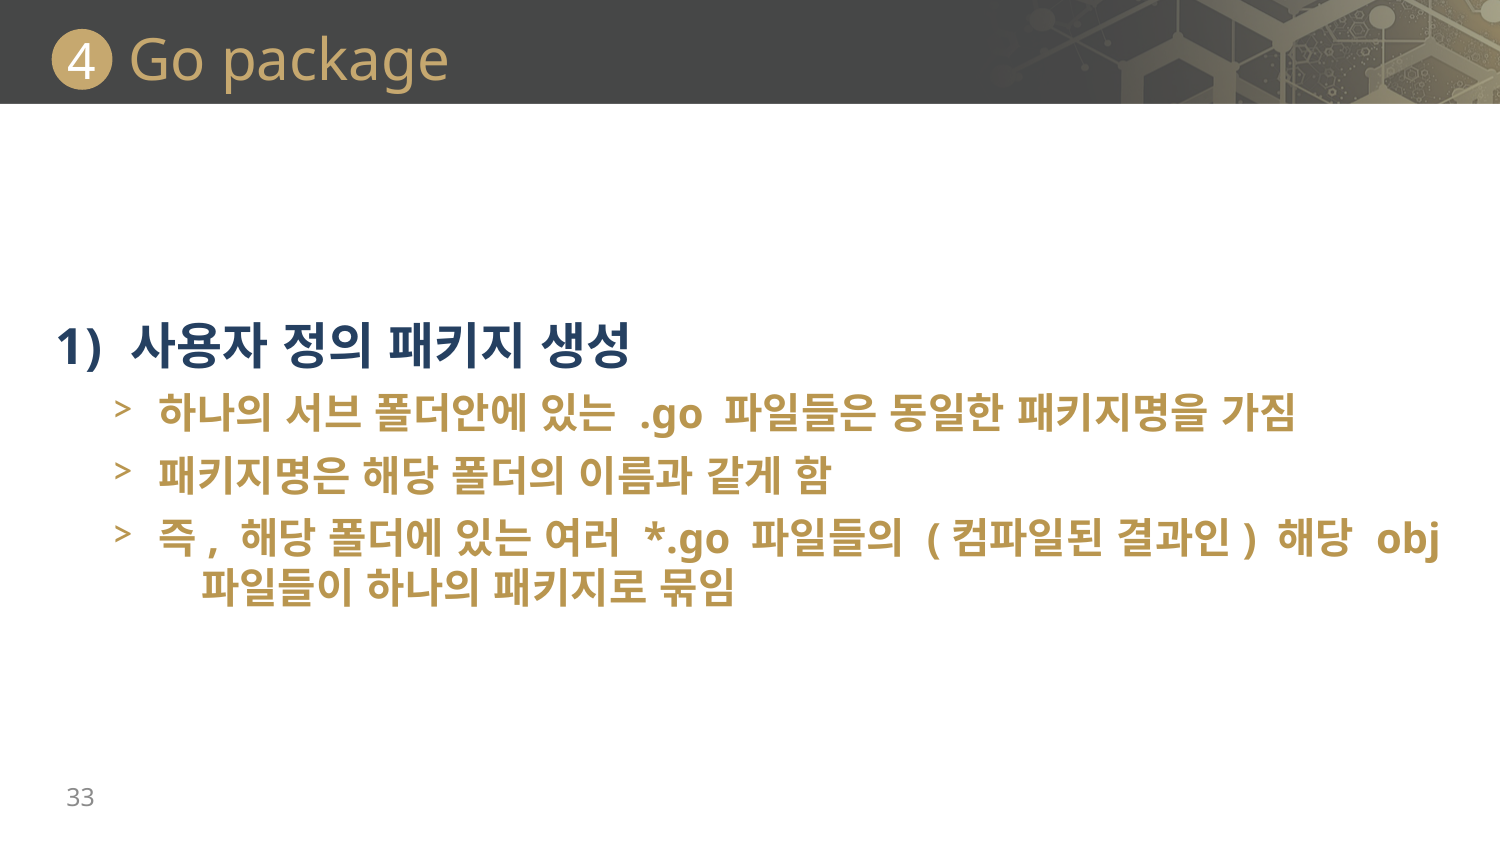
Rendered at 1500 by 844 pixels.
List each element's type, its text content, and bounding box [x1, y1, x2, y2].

picture [0, 0, 1500, 103]
list 사용자 정의 패키지 생성 하나의 서브 폴더안에 있는 .go 파일들은 동일한 패키지명을 가짐 패키지명은 해당 폴더의 이름과 같게 함 즉, 해당 폴더에 있는 여러 *.go 파일들의 (컴파일된 결과인) 해당 obj 파일들이 하나의 패키지로 묶임 [41, 150, 1459, 777]
slide_number 33 [51, 776, 389, 822]
title Go package [113, 13, 1459, 100]
list 4 [51, 28, 113, 90]
